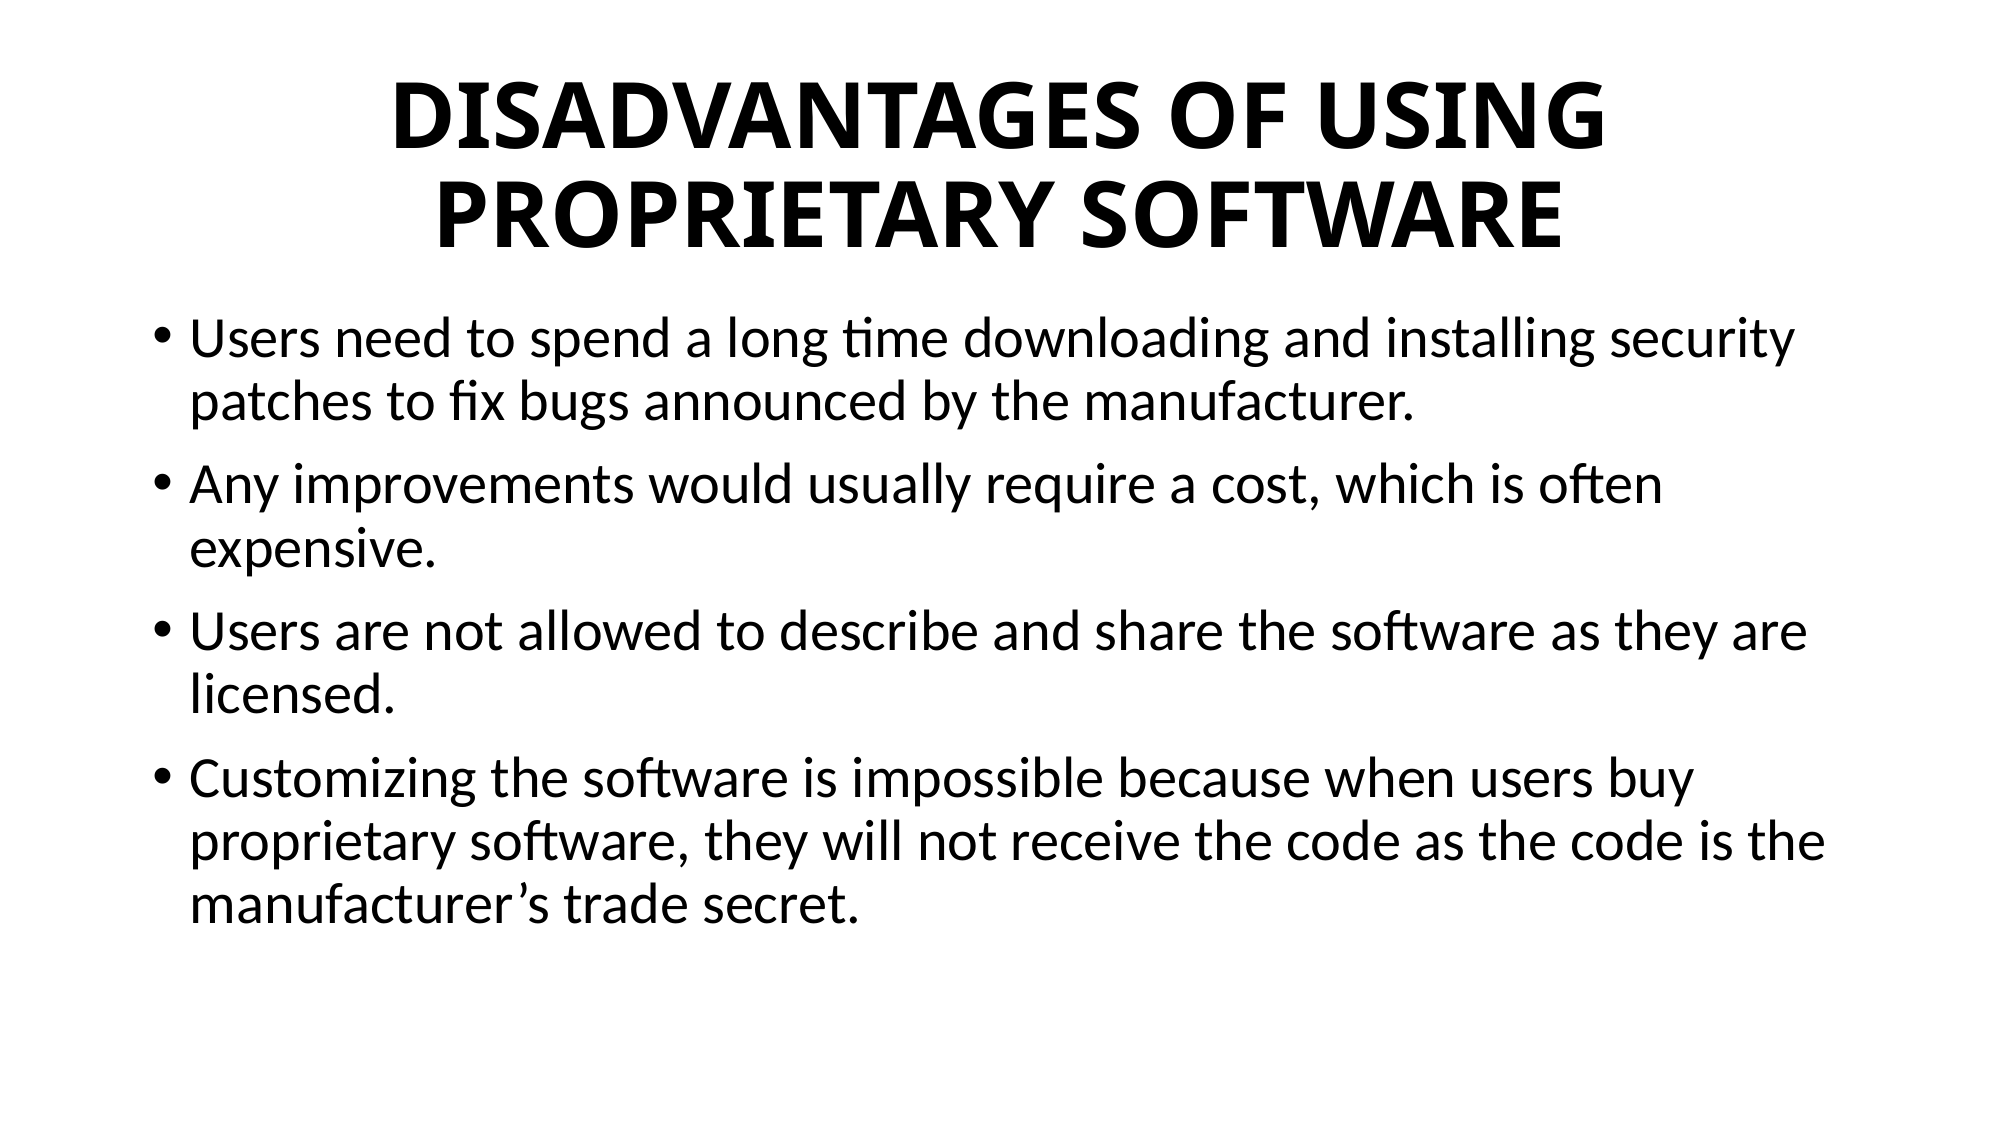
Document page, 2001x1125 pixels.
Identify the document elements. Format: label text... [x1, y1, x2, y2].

list Users need to spend a long time downloading and installing security patches to fix bugs announced by the manufacturer. Any improvements would usually require a cost, which is often expensive. Users are not allowed to describe and share the software as they are licensed. Customizing the software is impossible because when users buy proprietary software, they will not receive the code as the code is the manufacturer’s trade secret. [137, 299, 1863, 1087]
title DISADVANTAGES OF USING PROPRIETARY SOFTWARE [137, 59, 1863, 278]
